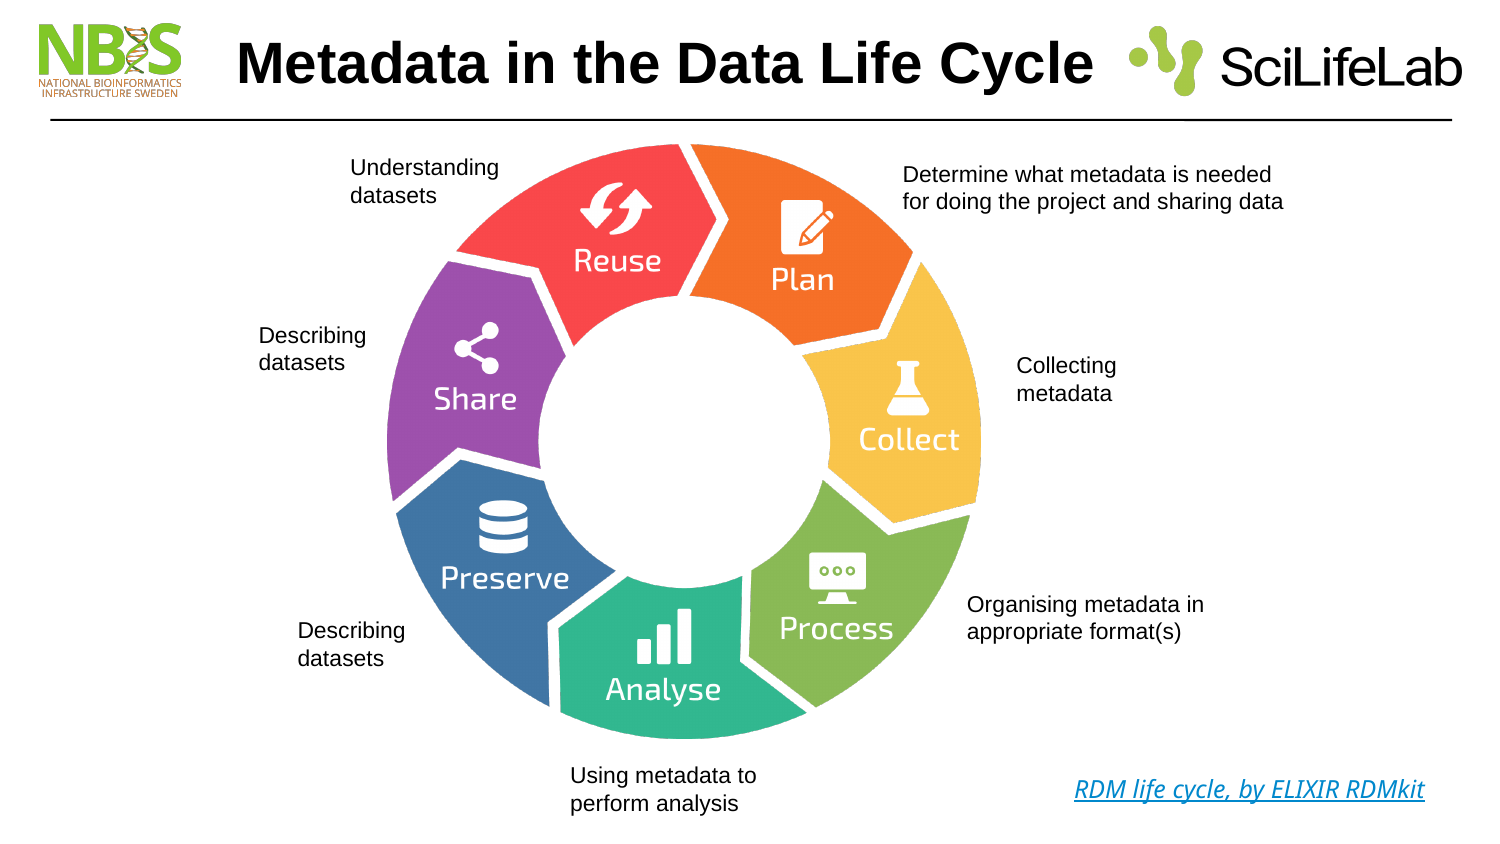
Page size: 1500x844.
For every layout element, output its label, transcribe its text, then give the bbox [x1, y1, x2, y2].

text_box Understanding datasets [335, 137, 520, 223]
picture [39, 23, 181, 97]
title Metadata in the Data Life Cycle [228, 25, 1104, 96]
text_box Using metadata to perform analysis [555, 746, 814, 831]
text_box Describing datasets [243, 305, 382, 391]
text_box Collecting metadata [1001, 335, 1233, 421]
text_box Organising metadata in appropriate format(s) [985, 574, 1224, 660]
text_box Determine what metadata is needed for doing the project and sharing data [982, 144, 1308, 230]
text_box RDM life cycle, by ELIXIR RDMkit [1059, 758, 1471, 823]
picture [1127, 24, 1464, 98]
text_box Describing datasets [282, 601, 382, 686]
picture [387, 144, 982, 739]
